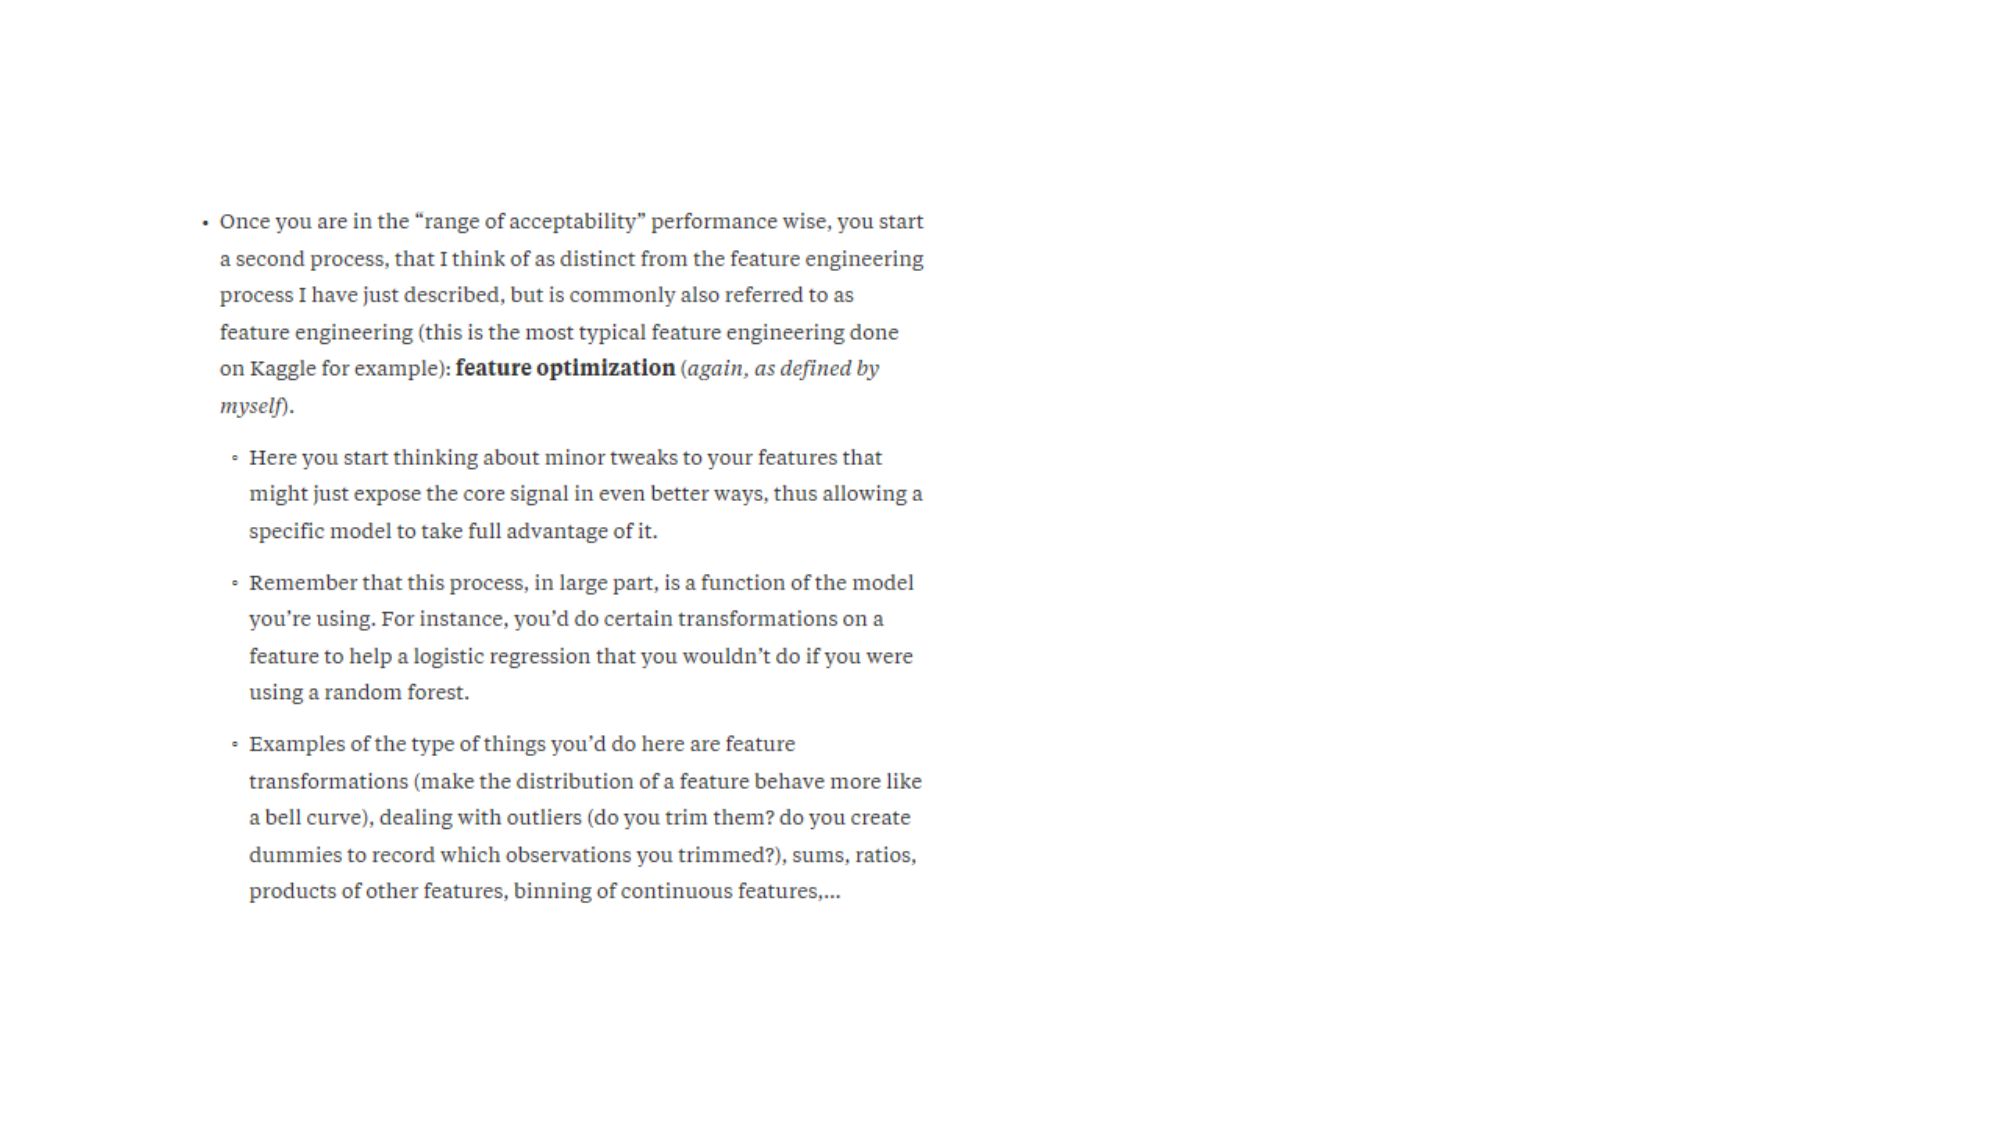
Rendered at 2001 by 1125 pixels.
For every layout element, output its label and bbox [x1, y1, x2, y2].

picture [156, 199, 1000, 926]
